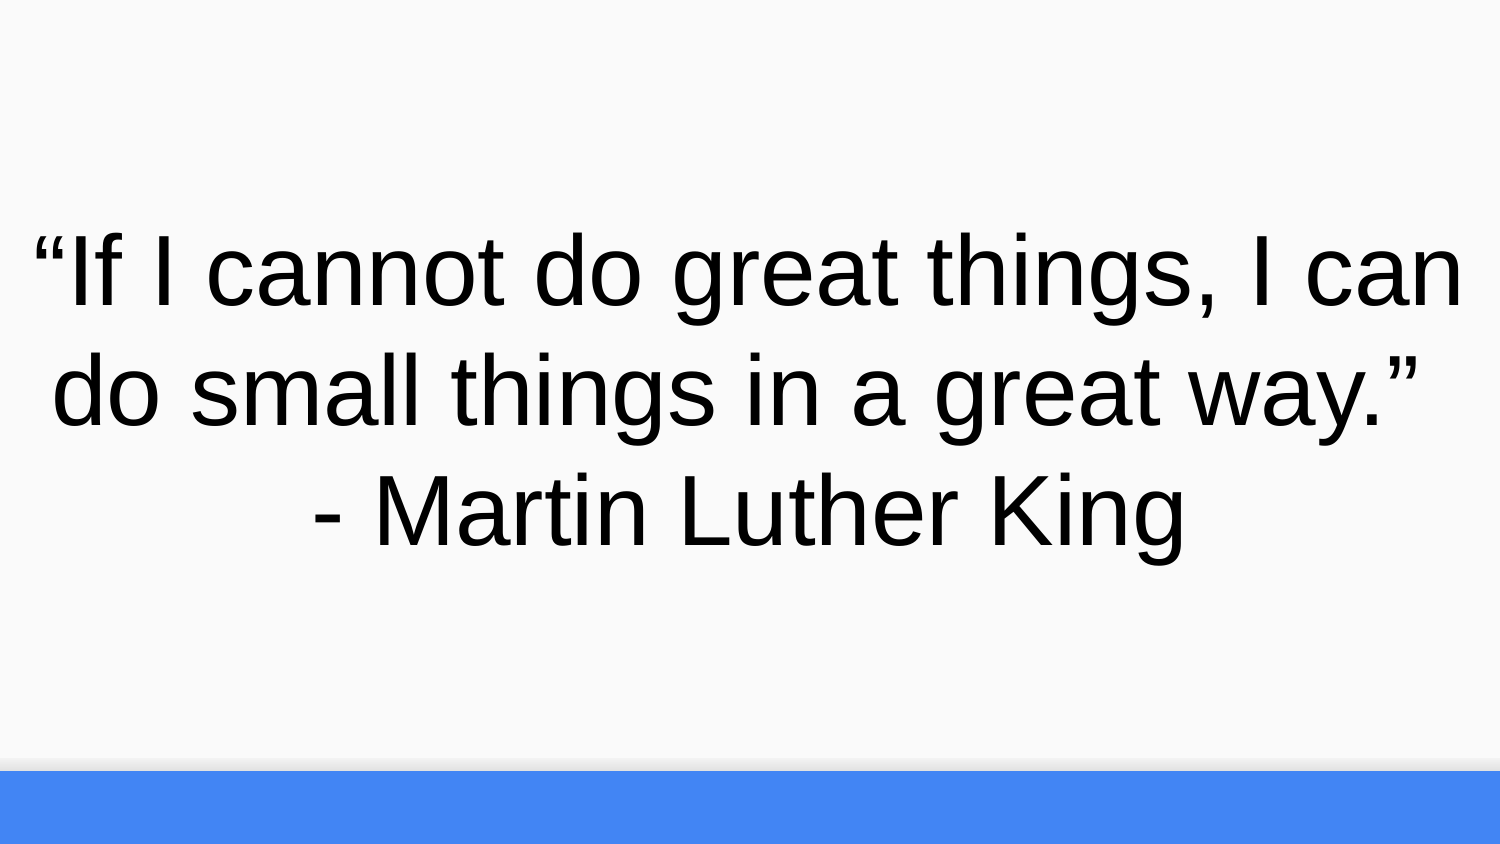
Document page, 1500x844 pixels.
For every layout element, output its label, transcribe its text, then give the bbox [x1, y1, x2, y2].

text_box “If I cannot do great things, I can do small things in a great way.” - Martin Luther King [0, 0, 1500, 771]
